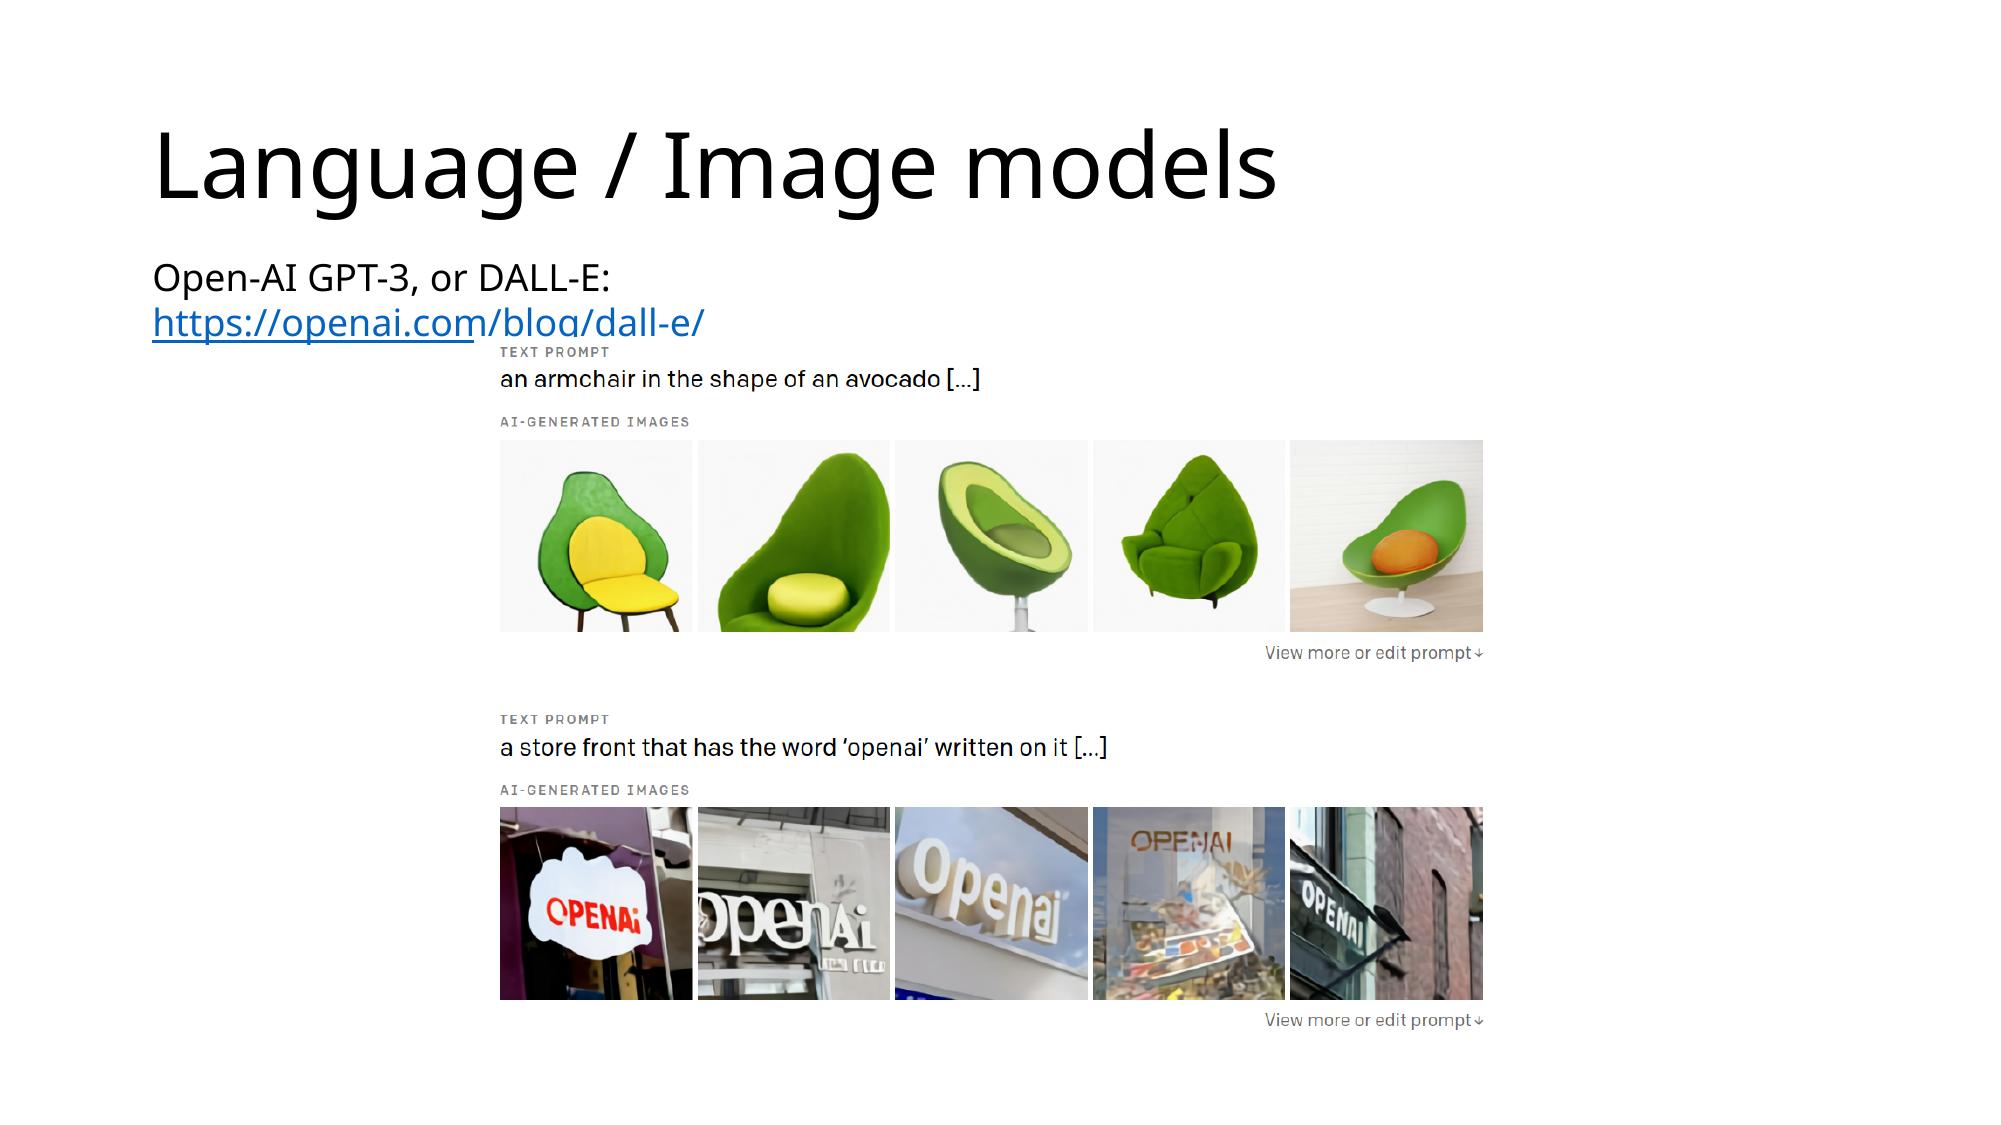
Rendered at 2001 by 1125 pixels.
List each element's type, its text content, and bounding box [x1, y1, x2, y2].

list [474, 337, 1514, 1052]
title Language / Image models [137, 59, 1863, 278]
text_box Open-AI GPT-3, or DALL-E: https://openai.com/blog/dall-e/ [137, 246, 1138, 358]
